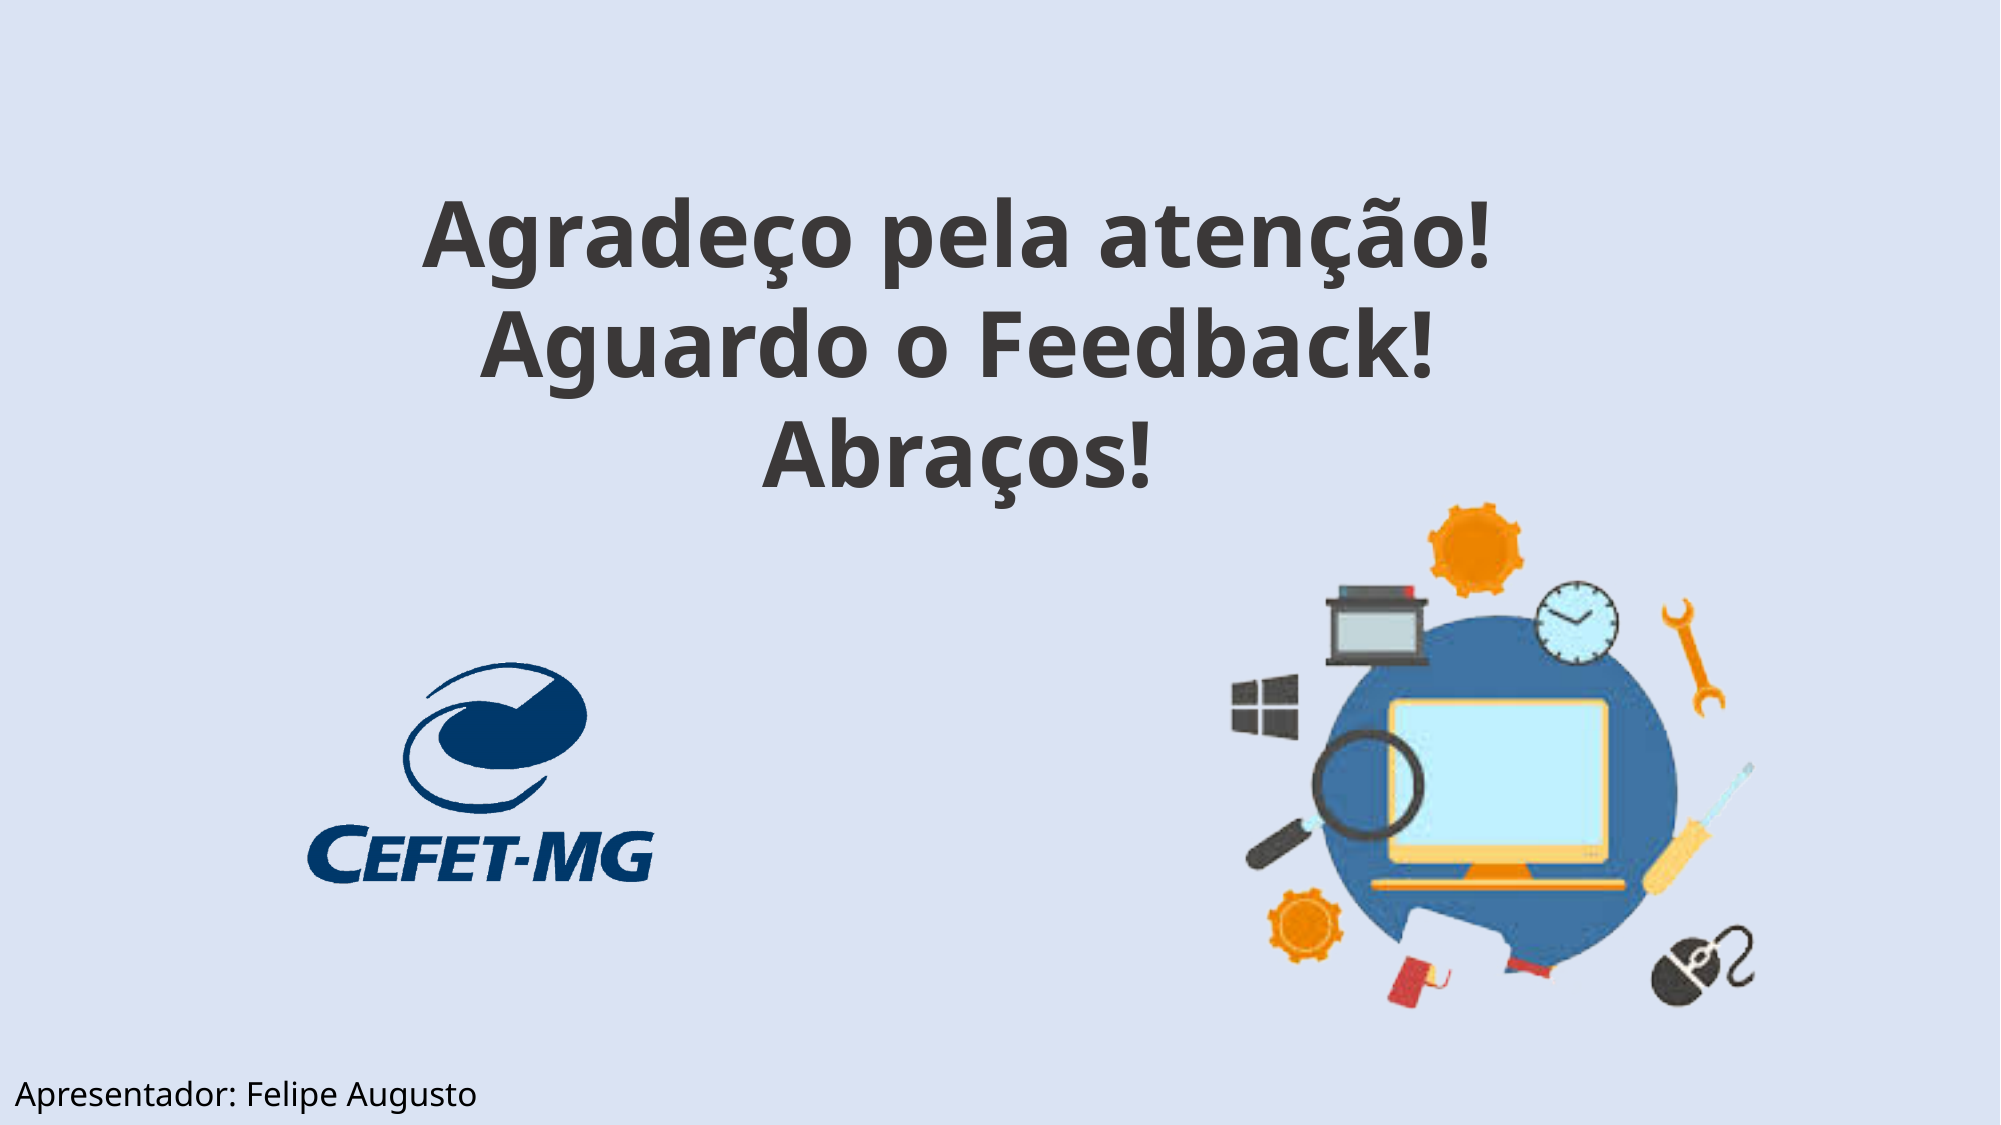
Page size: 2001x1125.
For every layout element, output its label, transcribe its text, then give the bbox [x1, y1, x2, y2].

picture [1198, 474, 1831, 1044]
text_box Apresentador: Felipe Augusto [0, 1065, 559, 1120]
picture [303, 601, 659, 957]
text_box Agradeço pela atenção! Aguardo o Feedback! Abraços! [402, 168, 1515, 559]
